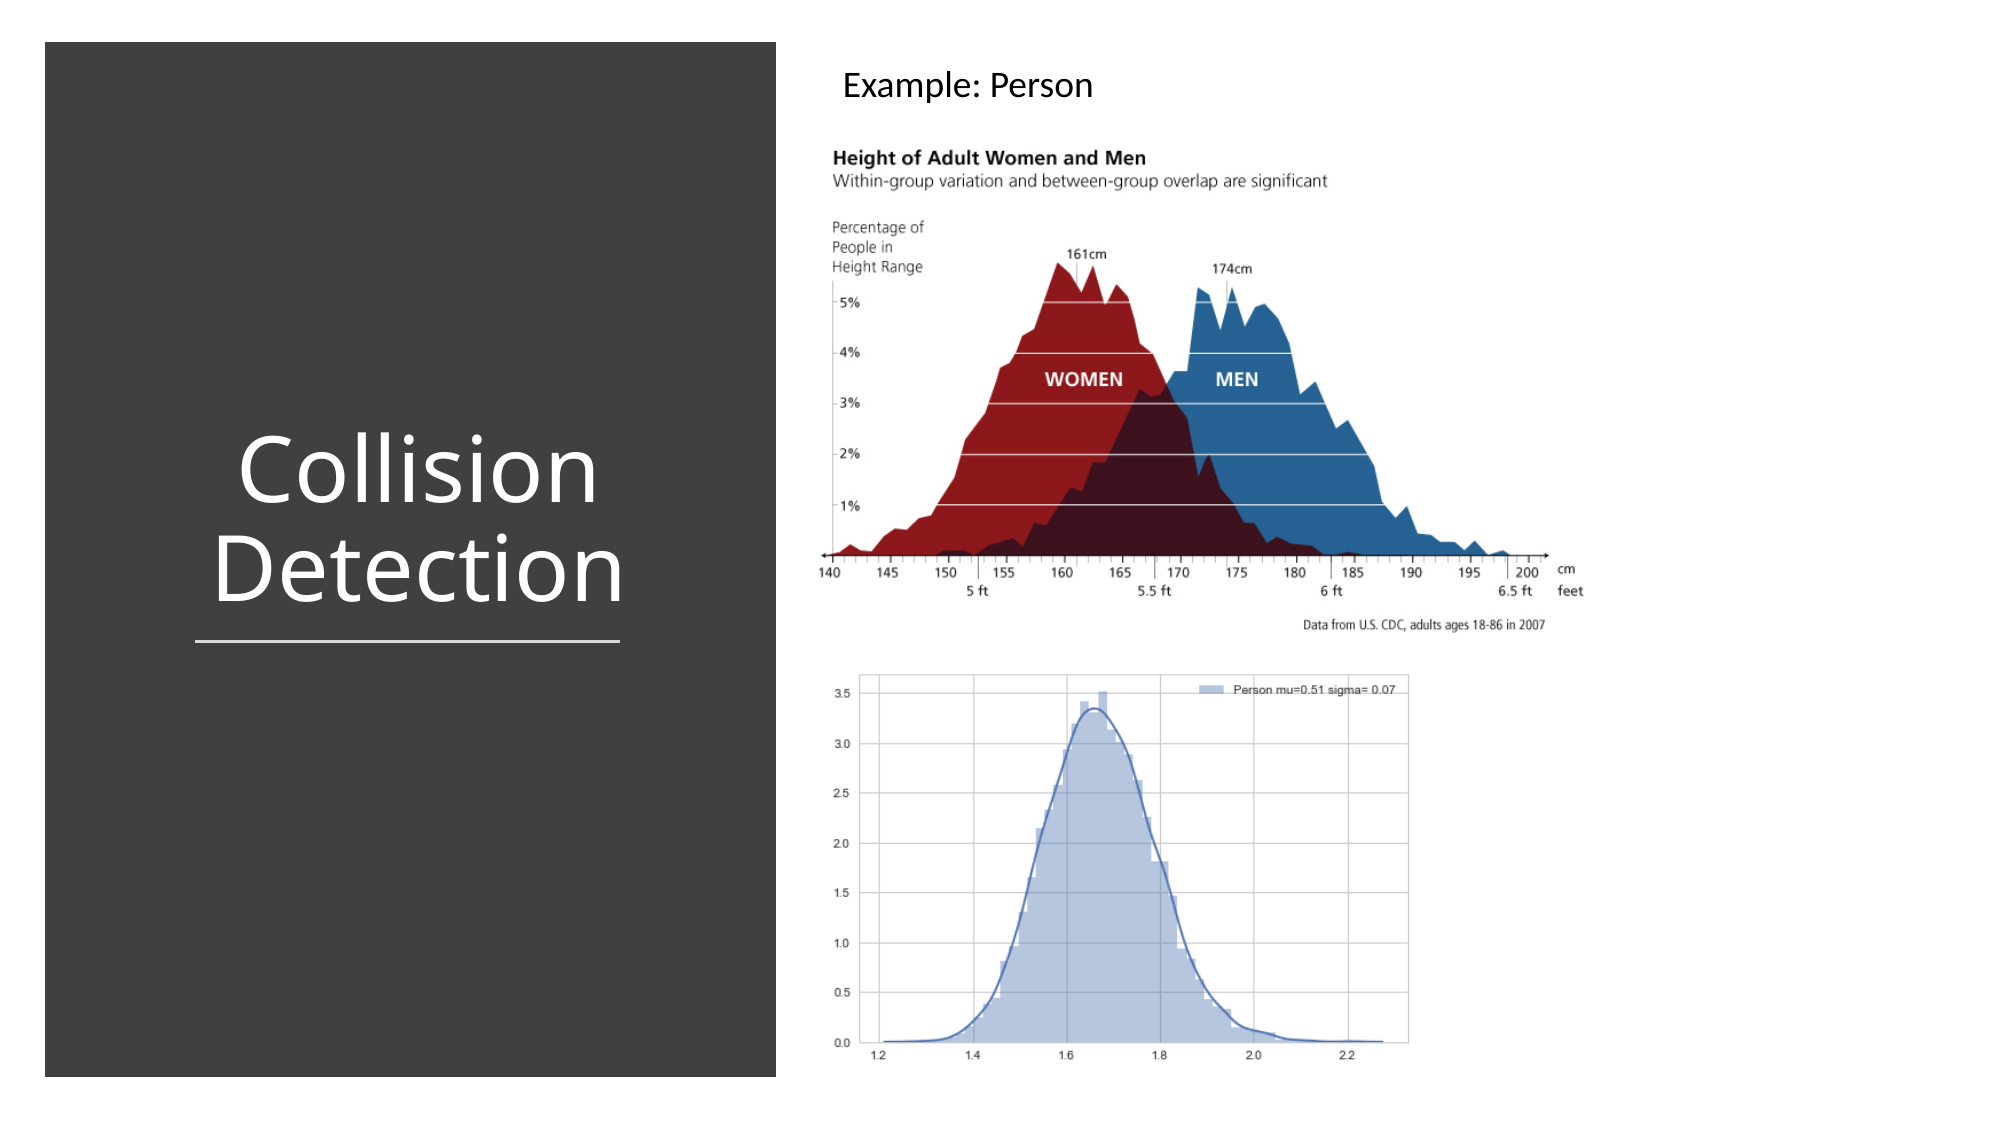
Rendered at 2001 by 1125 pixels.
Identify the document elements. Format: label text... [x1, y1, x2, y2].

text_box Collision Detection [82, 149, 756, 629]
picture [814, 144, 1585, 634]
text_box Example: Person [828, 52, 1110, 113]
text_box [54, 52, 767, 1067]
picture [826, 662, 1424, 1073]
